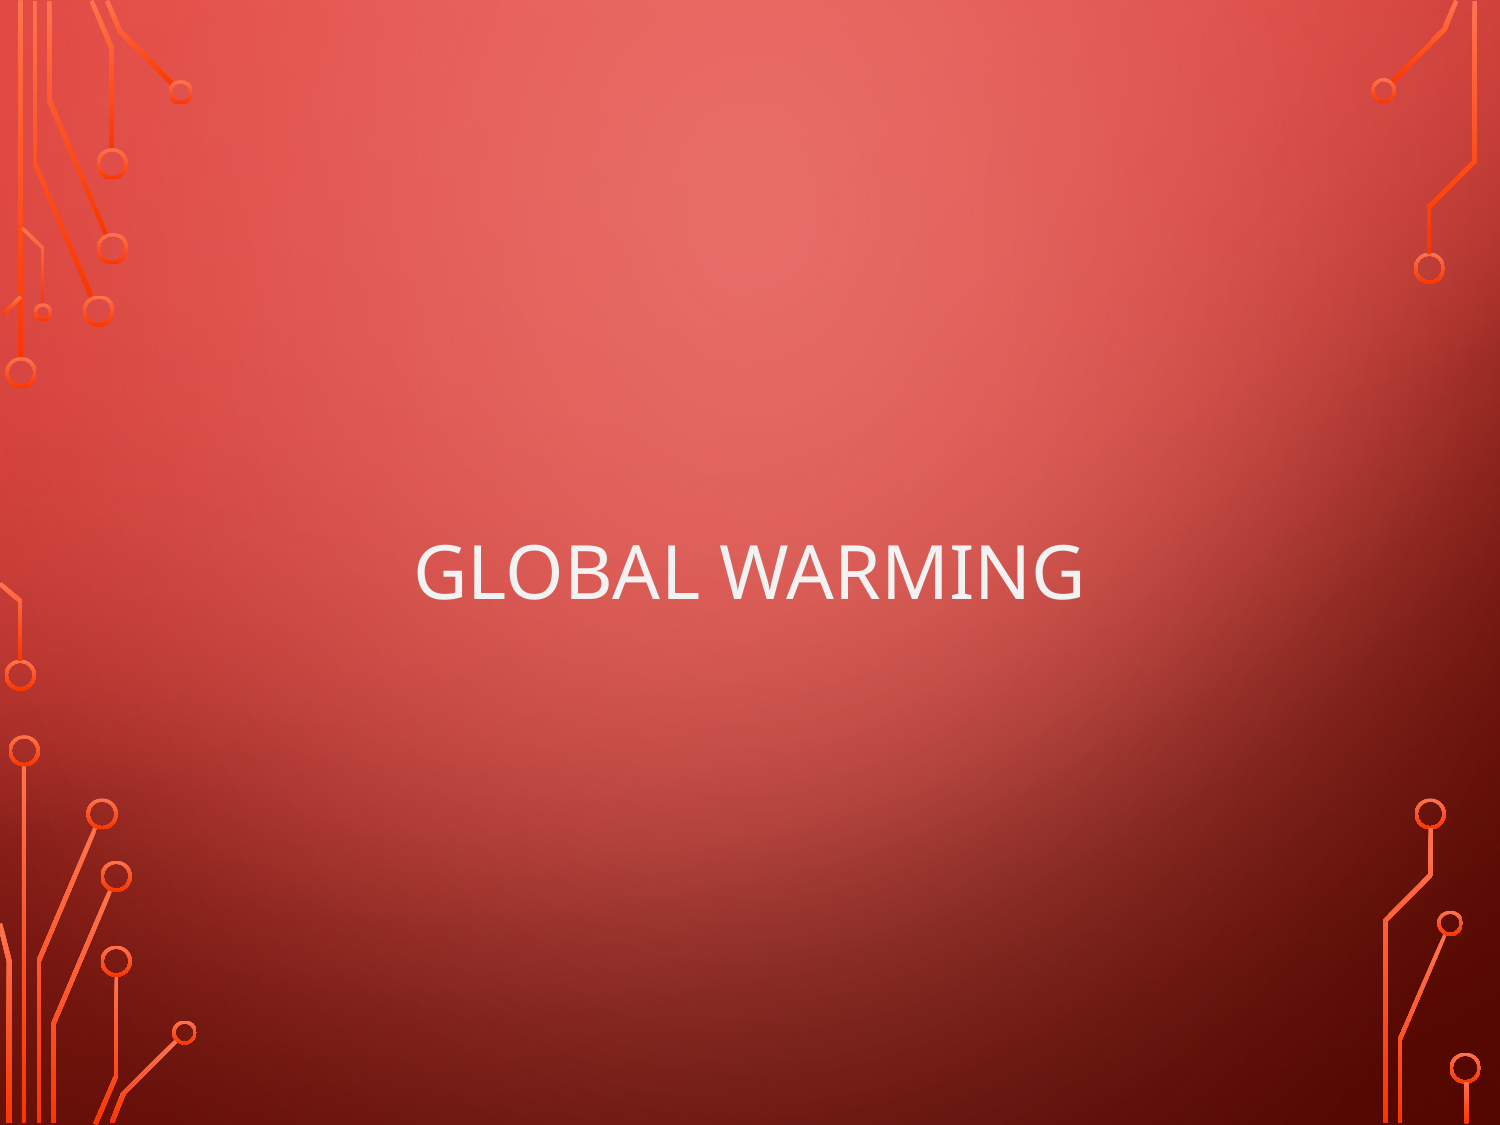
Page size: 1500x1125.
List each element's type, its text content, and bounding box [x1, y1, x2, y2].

title GLOBAL WARMING [112, 399, 1388, 624]
